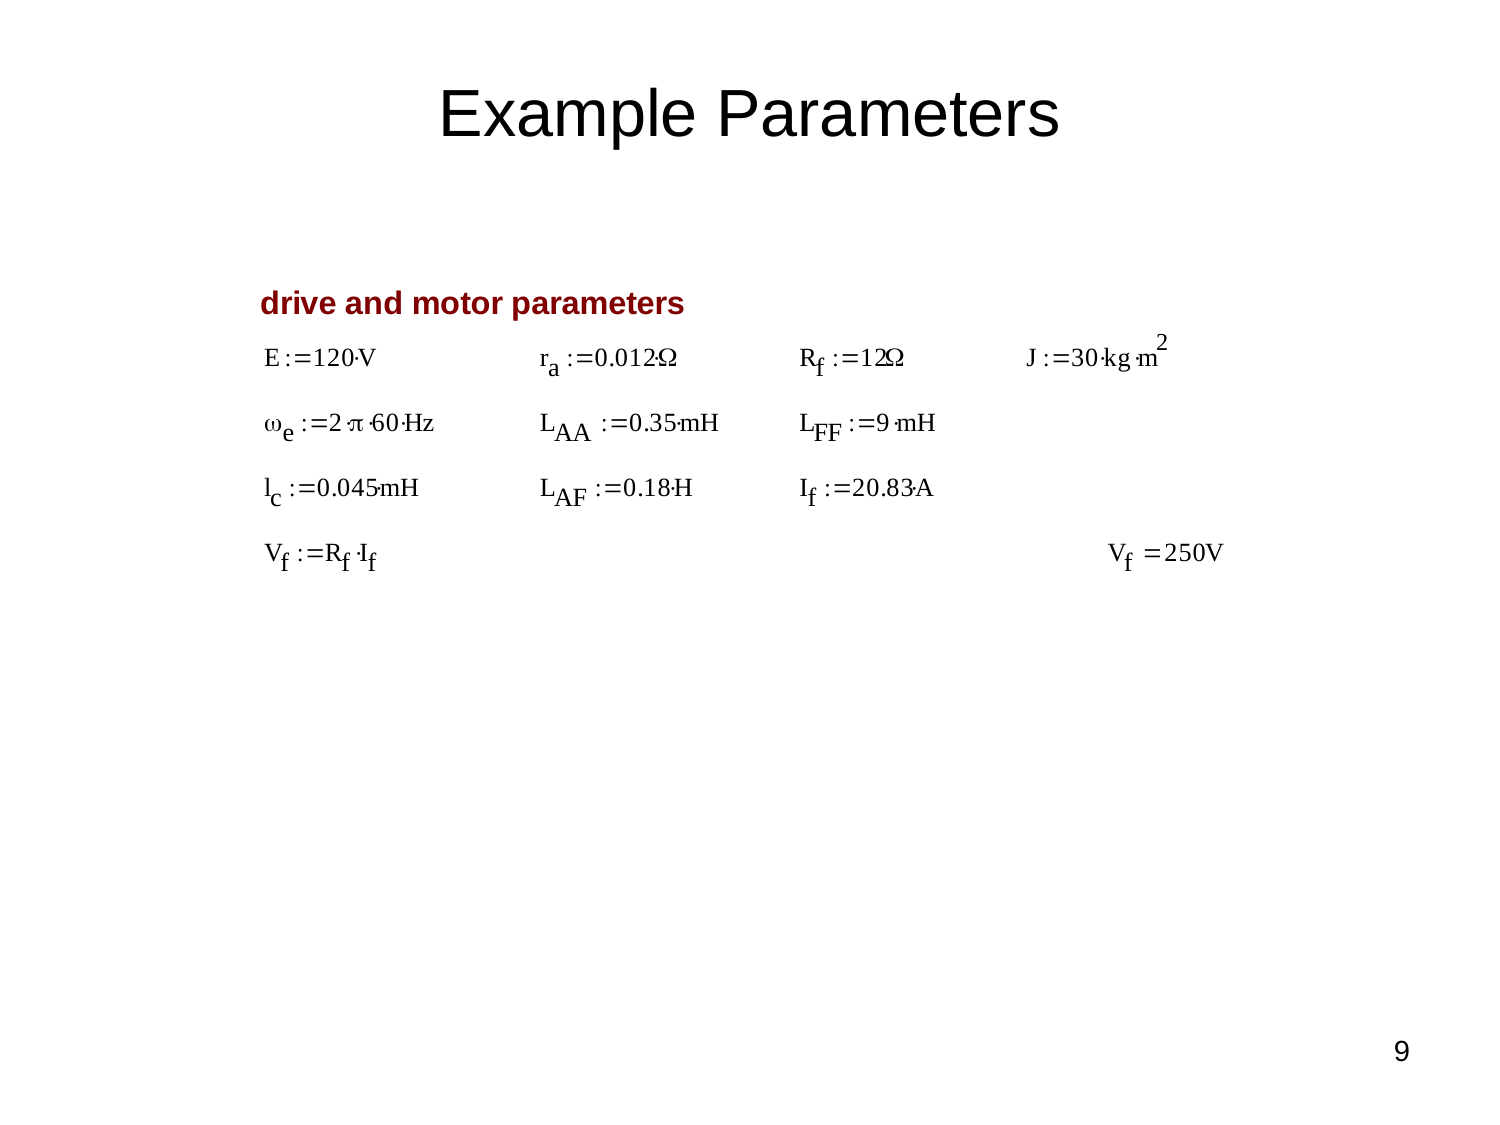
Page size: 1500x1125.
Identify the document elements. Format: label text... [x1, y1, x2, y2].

title Example Parameters [74, 44, 1426, 176]
slide_number 9 [1074, 1024, 1426, 1103]
picture [249, 274, 1252, 580]
